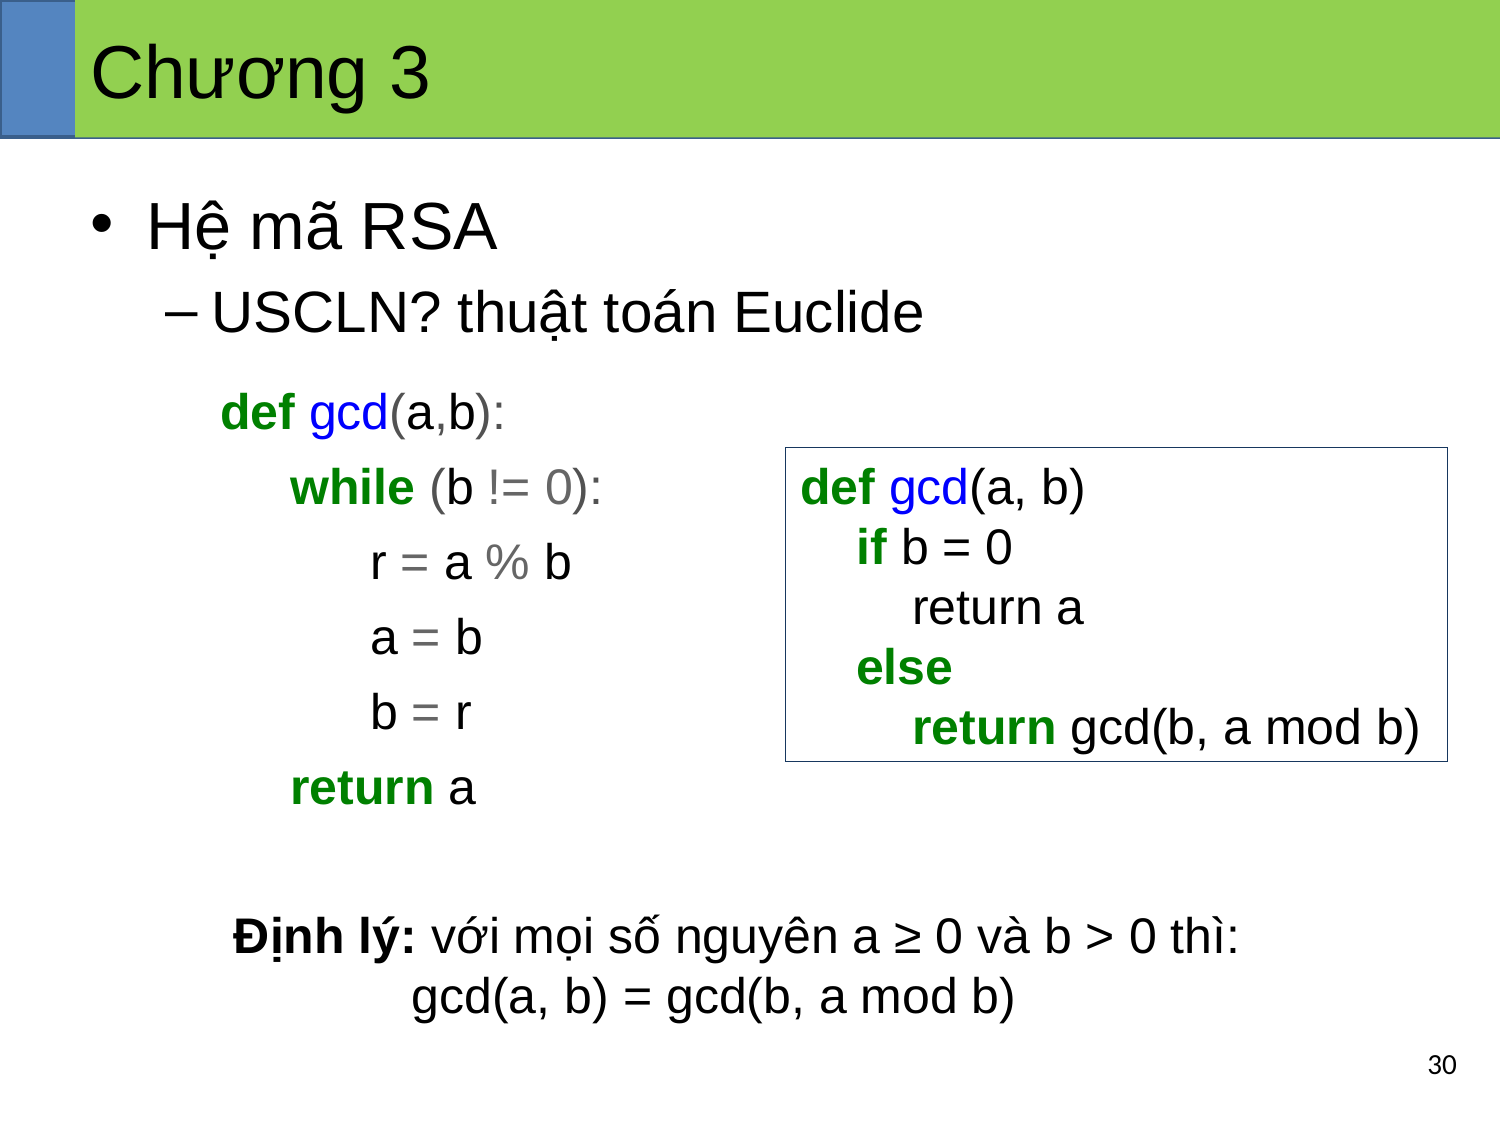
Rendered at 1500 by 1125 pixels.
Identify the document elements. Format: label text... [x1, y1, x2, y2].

slide_number 30 [1412, 1037, 1488, 1098]
text_box Định lý: với mọi số nguyên a ≥ 0 và b > 0 thì: gcd(a, b) = gcd(b, a mod b) [219, 896, 1407, 1032]
title Chương 3 [75, 0, 1500, 138]
text_box def gcd(a, b) if b = 0 return a else return gcd(b, a mod b) [785, 447, 1448, 762]
text_box def gcd(a,b): while (b != 0): r = a % b a = b b = r return a [220, 379, 646, 815]
list Hệ mã RSA USCLN? thuật toán Euclide [75, 174, 1425, 1038]
